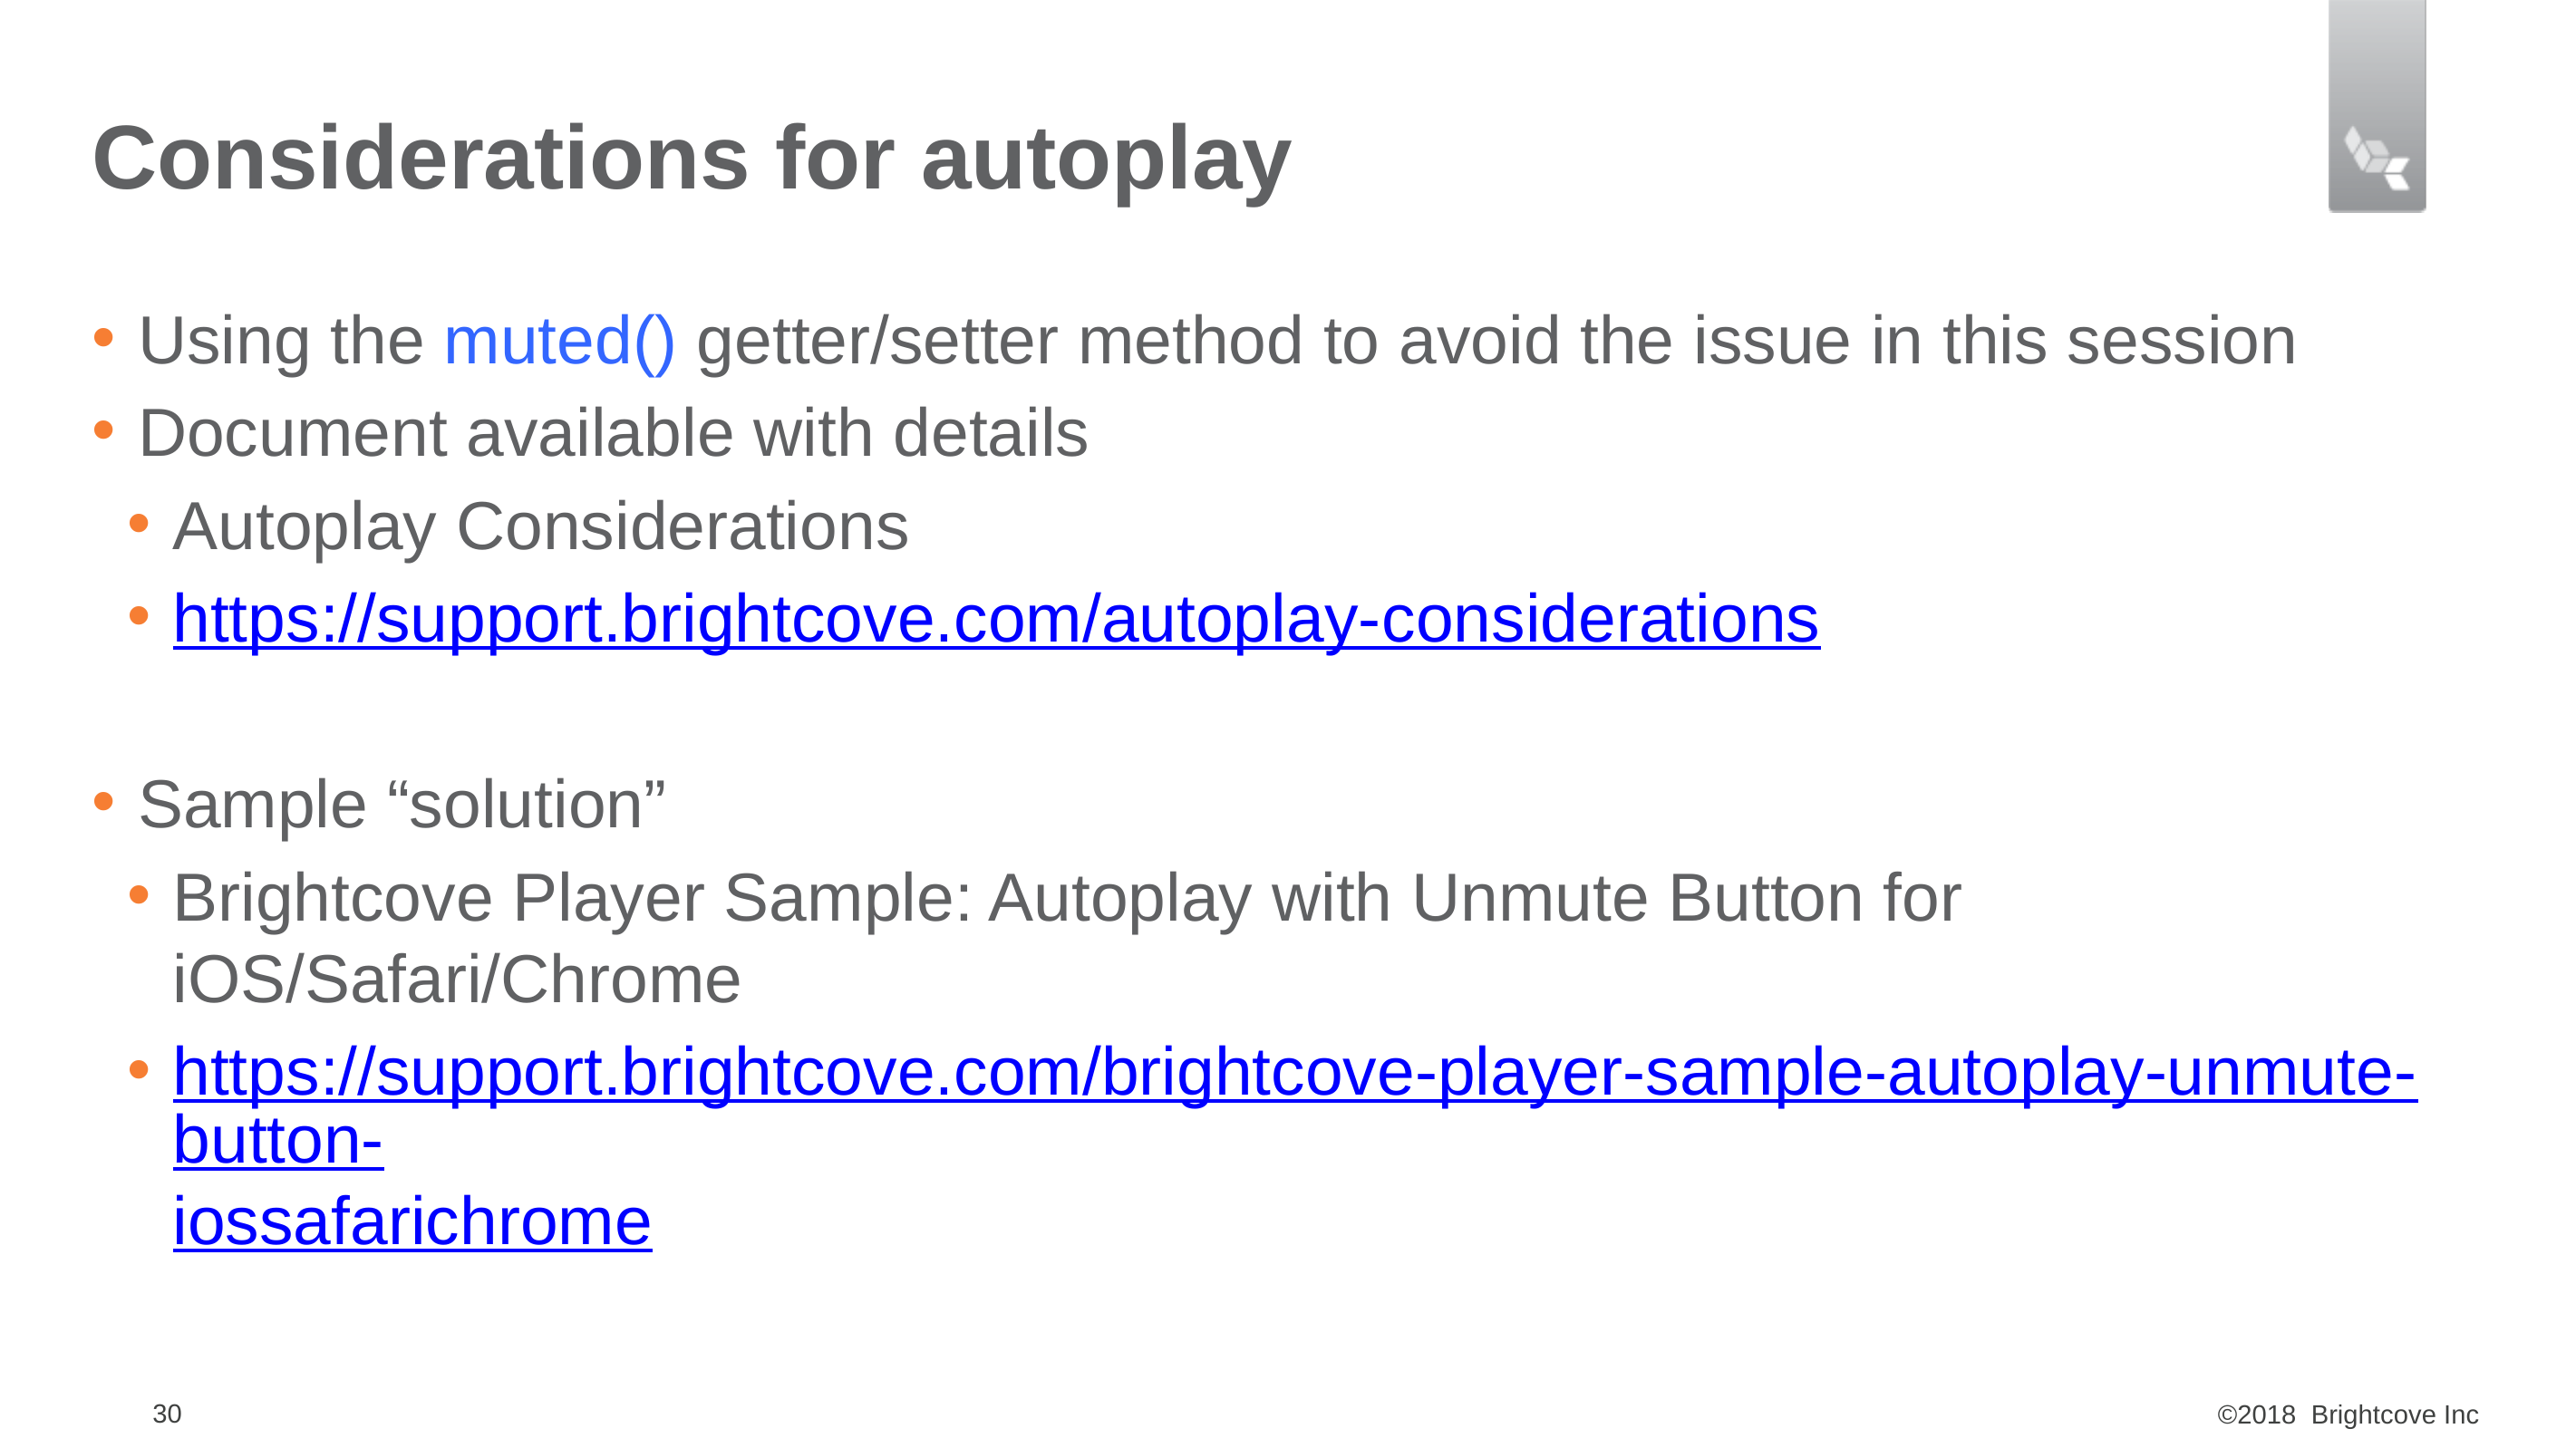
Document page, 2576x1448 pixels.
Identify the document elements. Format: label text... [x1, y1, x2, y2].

list Using the muted() getter/setter method to avoid the issue in this session Document available with details Autoplay Considerations https://support.brightcove.com/autoplay-considerations Sample “solution” Brightcove Player Sample: Autoplay with Unmute Button for iOS/Safari/Chrome https://support.brightcove.com/brightcove-player-sample-autoplay-unmute-button-iossafarichrome [80, 283, 2442, 1303]
picture [2329, 0, 2428, 213]
slide_number 30 [143, 1390, 189, 1434]
title Considerations for autoplay [80, 43, 2271, 261]
